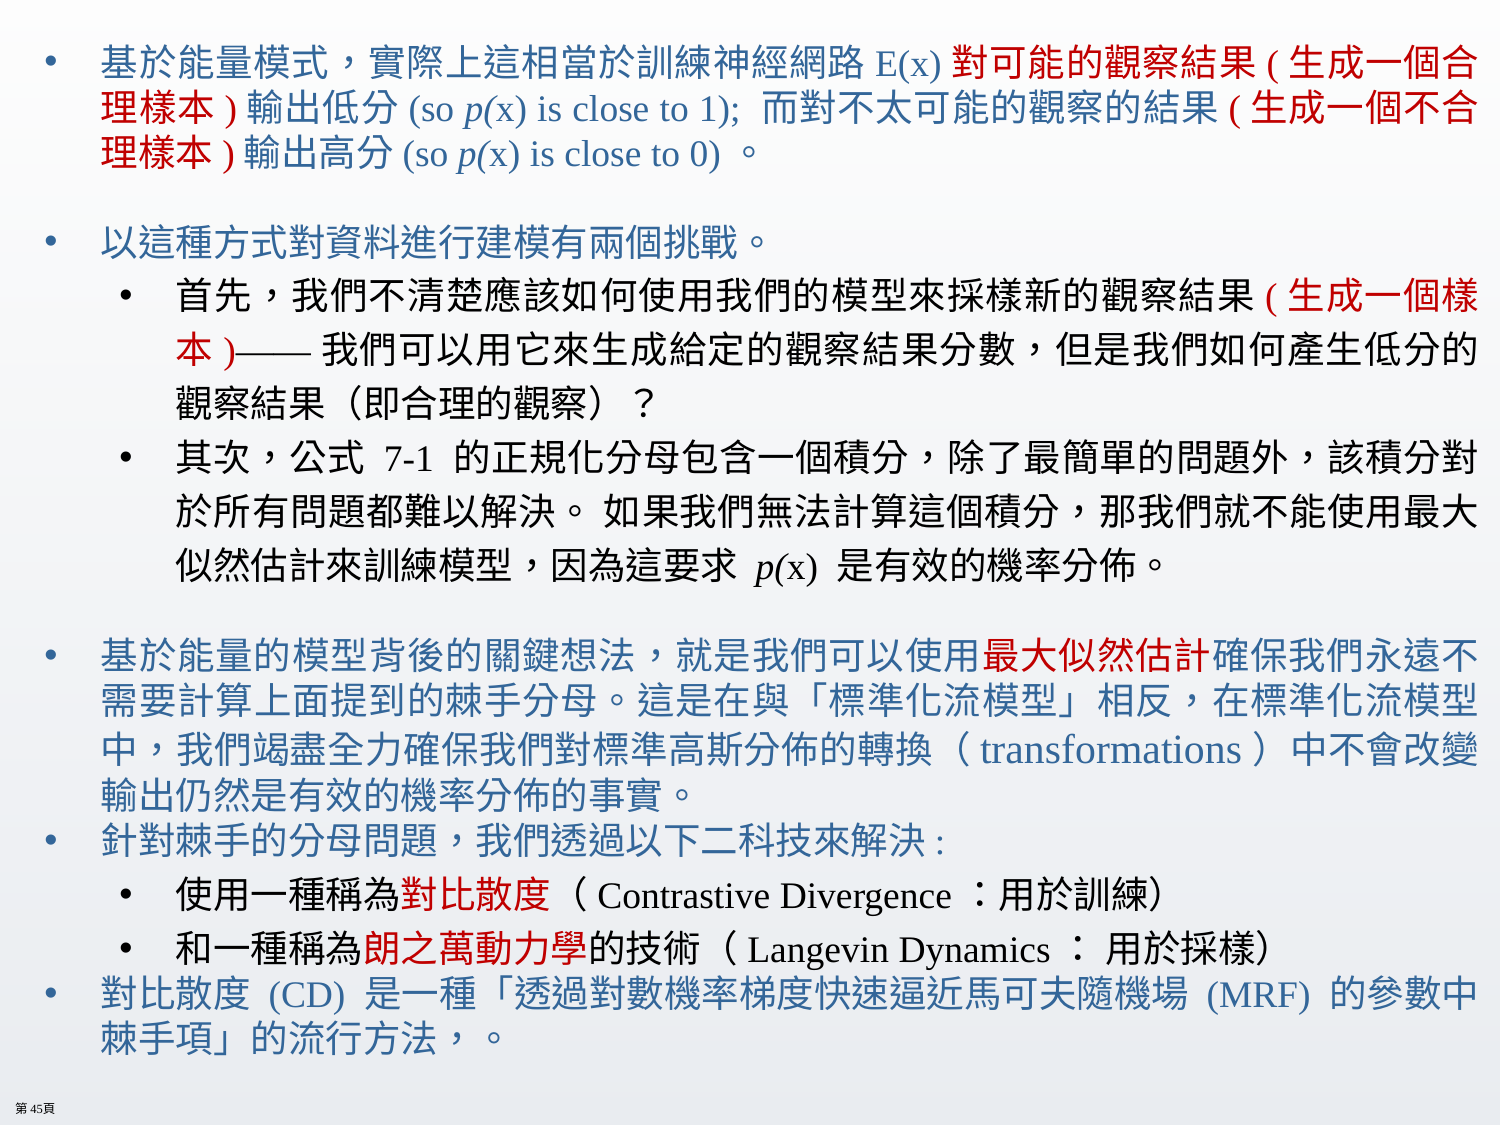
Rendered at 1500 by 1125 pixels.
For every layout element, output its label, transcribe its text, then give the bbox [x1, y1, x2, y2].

list 基於能量模式，實際上這相當於訓練神經網路E(x)對可能的觀察結果(生成一個合理樣本)輸出低分(so p(x) is close to 1); 而對不太可能的觀察的結果(生成一個不合理樣本)輸出高分(so p(x) is close to 0)。 以這種方式對資料進行建模有兩個挑戰。 首先，我們不清楚應該如何使用我們的模型來採樣新的觀察結果(生成一個樣本)——我們可以用它來生成給定的觀察結果分數，但是我們如何產生低分的觀察結果（即合理的觀察）？ 其次，公式 7-1 的正規化分母包含一個積分，除了最簡單的問題外，該積分對於所有問題都難以解決。 如果我們無法計算這個積分，那我們就不能使用最大似然估計來訓練模型，因為這要求 p(x) 是有效的機率分佈。 基於能量的模型背後的關鍵想法，就是我們可以使用最大似然估計確保我們永遠不需要計算上面提到的棘手分母。這是在與「標準化流模型」相反，在標準化流模型中，我們竭盡全力確保我們對標準高斯分佈的轉換（transformations）中不會改變輸出仍然是有效的機率分佈的事實。 針對棘手的分母問題，我們透過以下二科技來解決: 使用一種稱為對比散度（Contrastive Divergence：用於訓練） 和一種稱為朗之萬動力學的技術（Langevin Dynamics： 用於採樣） 對比散度 (CD) 是一種「透過對數機率梯度快速逼近馬可夫隨機場 (MRF) 的參數中棘手項」的流行方法，。 [29, 30, 1495, 1071]
